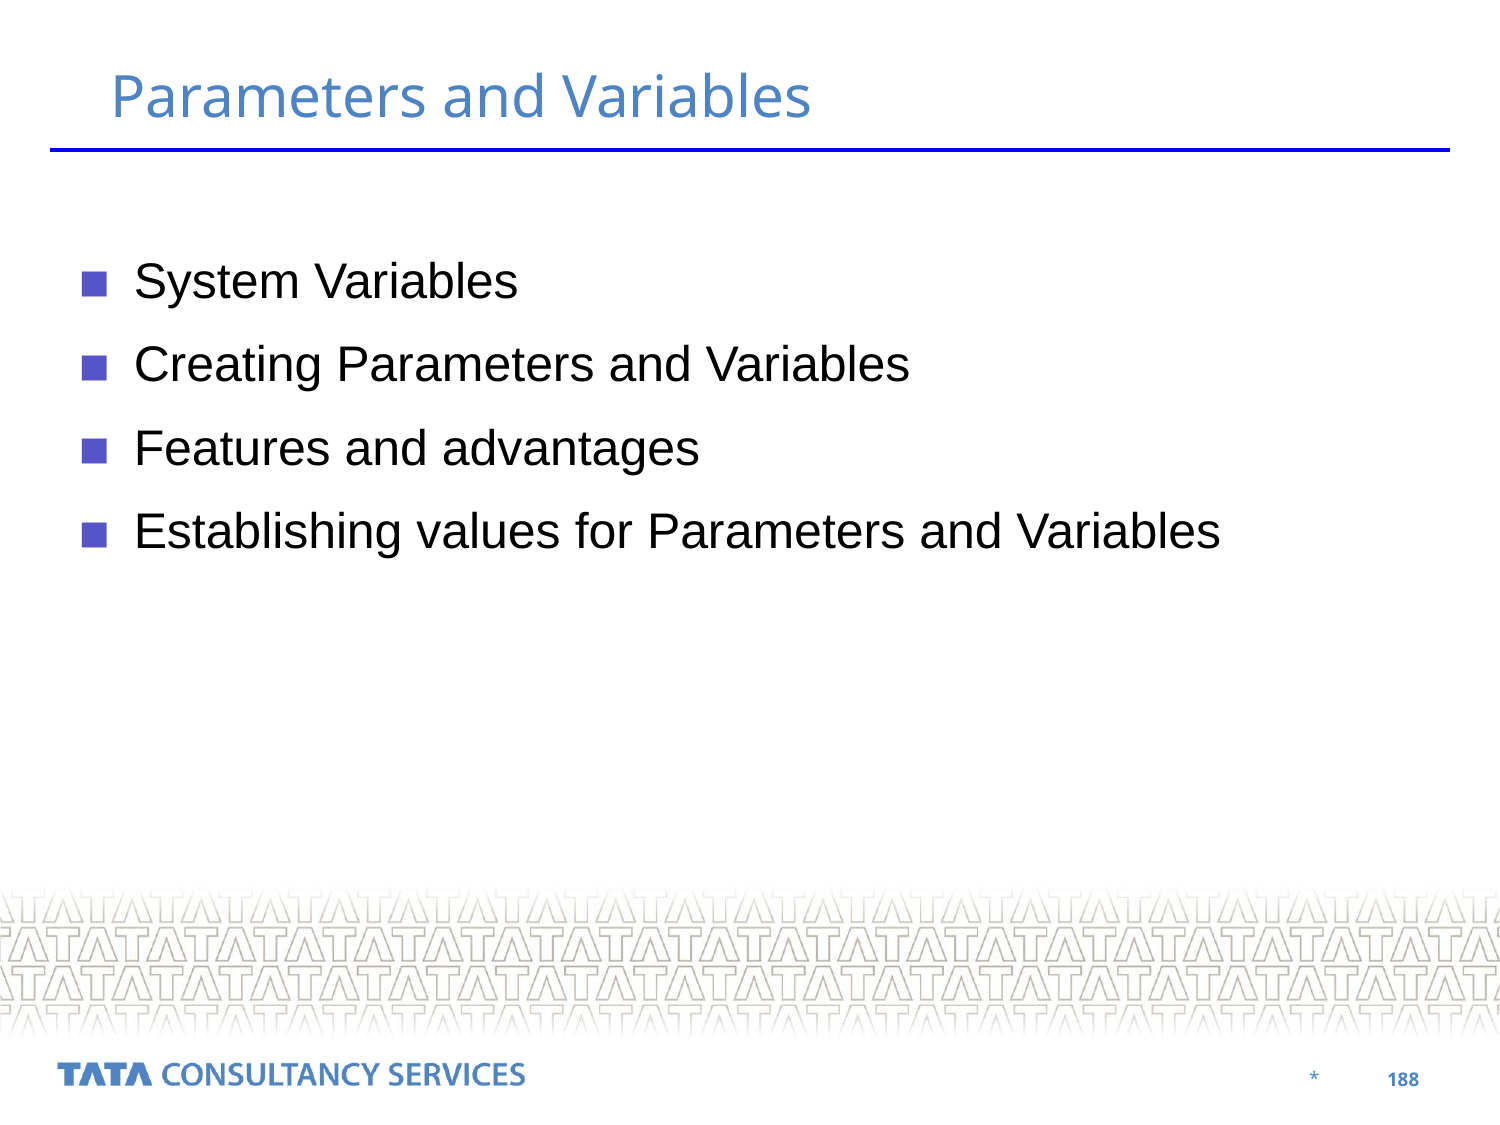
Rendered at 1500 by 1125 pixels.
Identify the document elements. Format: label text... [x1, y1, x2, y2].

title Parameters and Variables [95, 22, 1456, 166]
slide_number ‹#› [1371, 1059, 1435, 1104]
picture [0, 885, 1500, 1039]
picture [57, 1062, 525, 1086]
text_box System Variables Creating Parameters and Variables Features and advantages Establishing values for Parameters and Variables [62, 249, 1413, 663]
